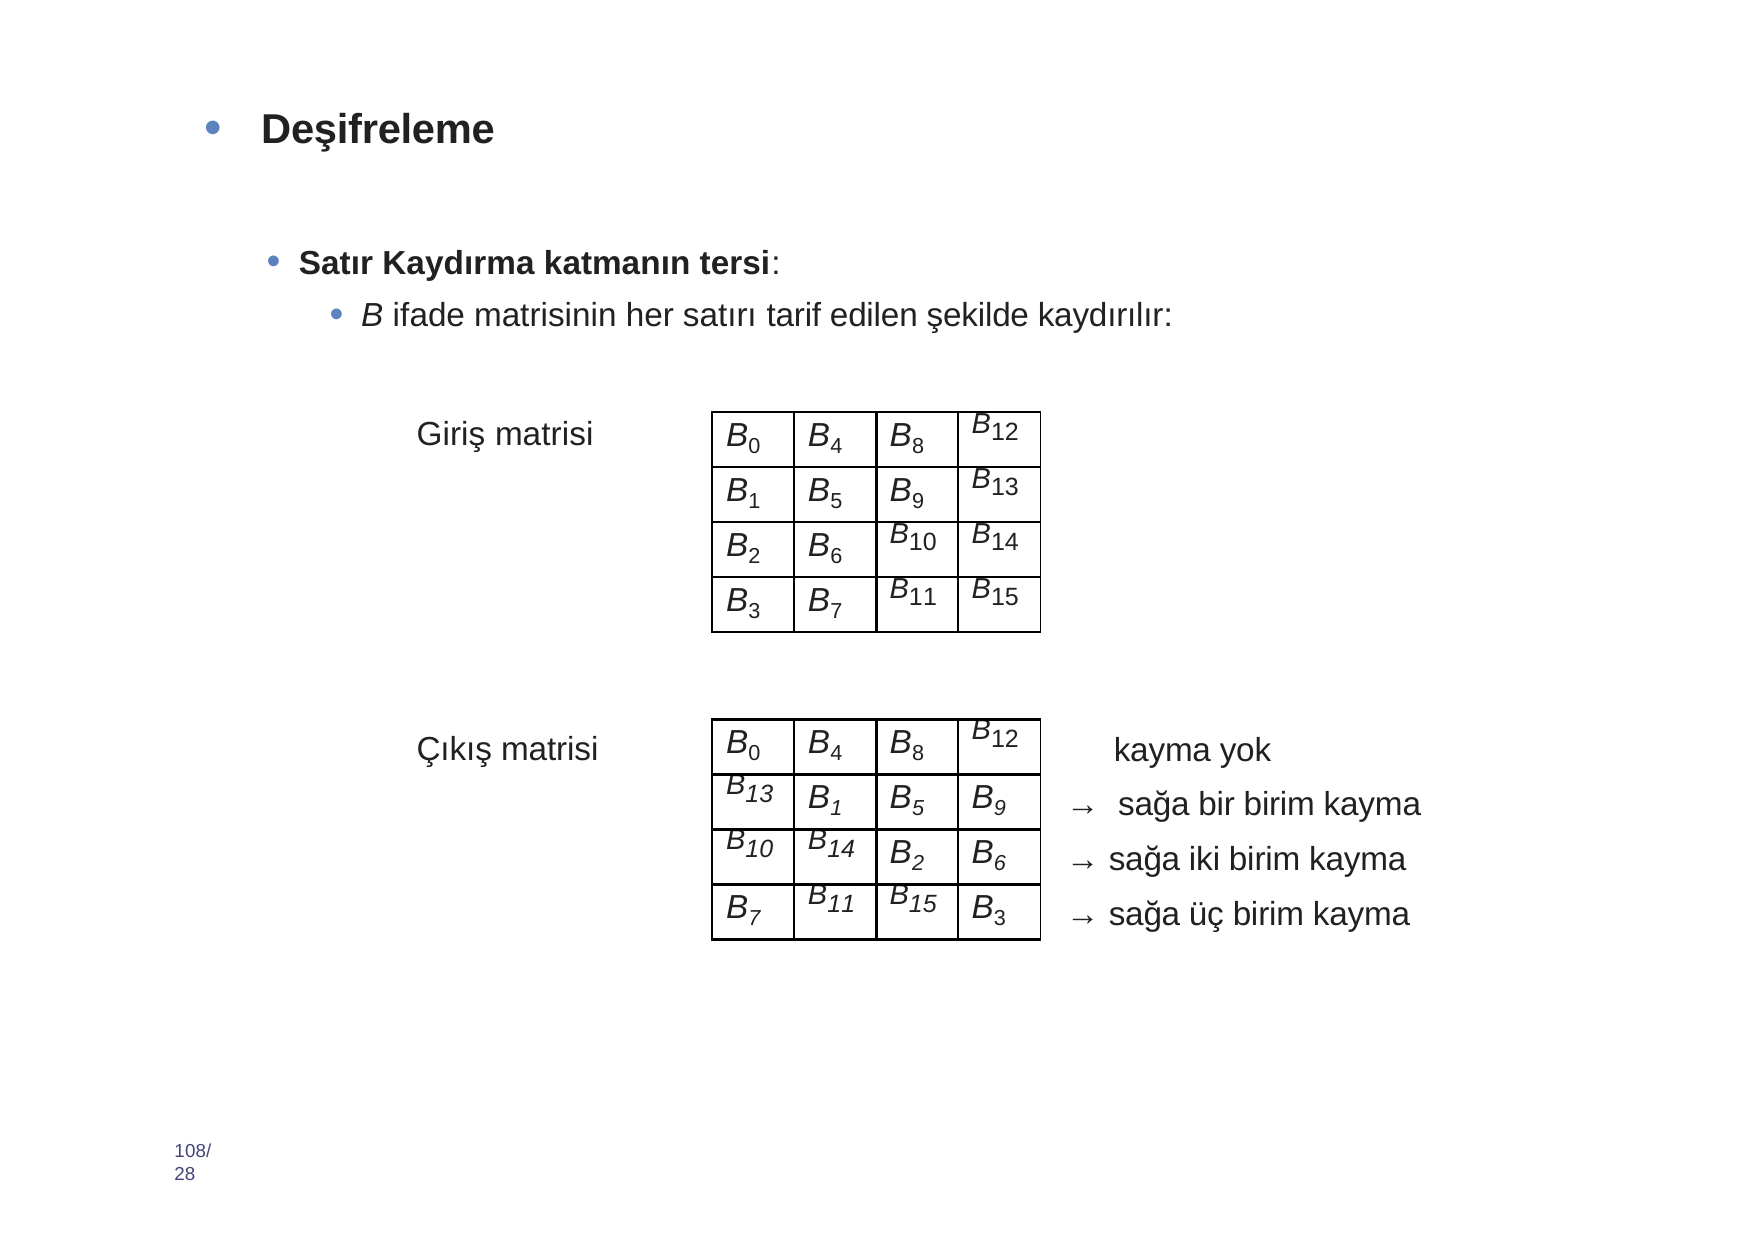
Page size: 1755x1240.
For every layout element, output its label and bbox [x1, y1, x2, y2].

text_box [1064, 727, 1478, 935]
table_cell [878, 831, 957, 883]
table_cell [713, 831, 793, 883]
table_cell [795, 578, 875, 631]
table_cell [878, 776, 957, 828]
text_box [414, 727, 620, 769]
table_cell [795, 523, 875, 576]
table_cell [959, 886, 1040, 938]
table_header [795, 413, 875, 466]
table_cell [713, 776, 793, 828]
table_cell [713, 886, 793, 938]
table_cell [795, 886, 875, 938]
table_header [878, 721, 957, 773]
table_cell [878, 468, 957, 521]
slide_number [170, 1139, 224, 1164]
table_cell [795, 468, 875, 521]
table_cell [713, 468, 793, 521]
table_cell [795, 831, 875, 883]
table_cell [959, 523, 1040, 576]
table_cell [795, 776, 875, 828]
table_header [713, 413, 793, 466]
table_cell [959, 578, 1040, 631]
table_cell [878, 523, 957, 576]
table_header [713, 721, 793, 773]
text_box [264, 240, 1325, 469]
table_cell [878, 886, 957, 938]
table_header [878, 413, 957, 466]
table_header [959, 413, 1040, 466]
table_cell [713, 523, 793, 576]
table_cell [713, 578, 793, 631]
table_cell [959, 831, 1040, 883]
table_header [795, 721, 875, 773]
table_cell [878, 578, 957, 631]
text_box [202, 102, 518, 161]
table_header [959, 721, 1040, 773]
table_cell [959, 776, 1040, 828]
table_cell [959, 468, 1040, 521]
